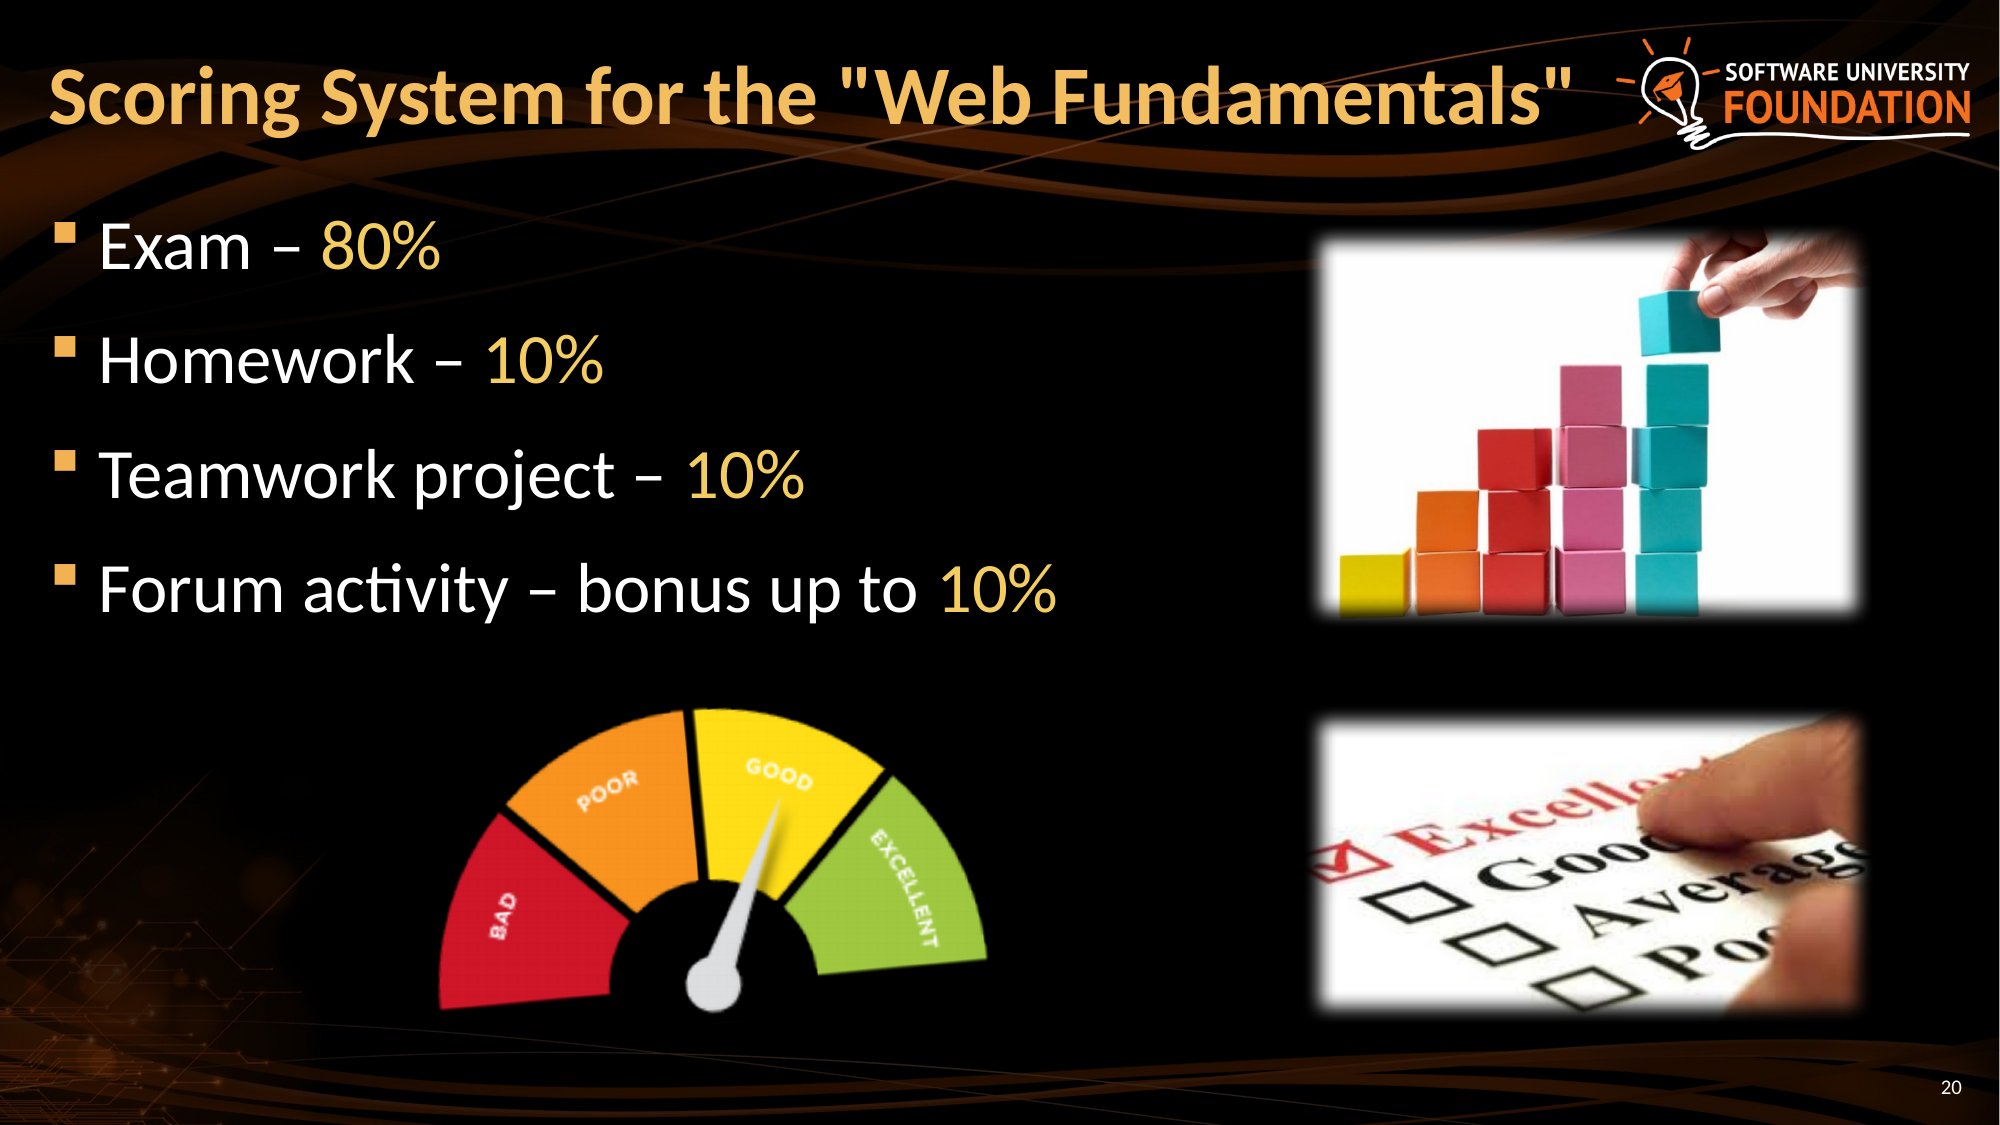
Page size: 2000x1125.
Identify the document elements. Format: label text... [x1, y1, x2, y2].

picture [0, 0, 2000, 1125]
title Scoring System for the "Web Fundamentals" [30, 6, 1602, 189]
list Exam – 80% Homework – 10% Teamwork project – 10% Forum activity – bonus up to 10% [31, 188, 1968, 1103]
